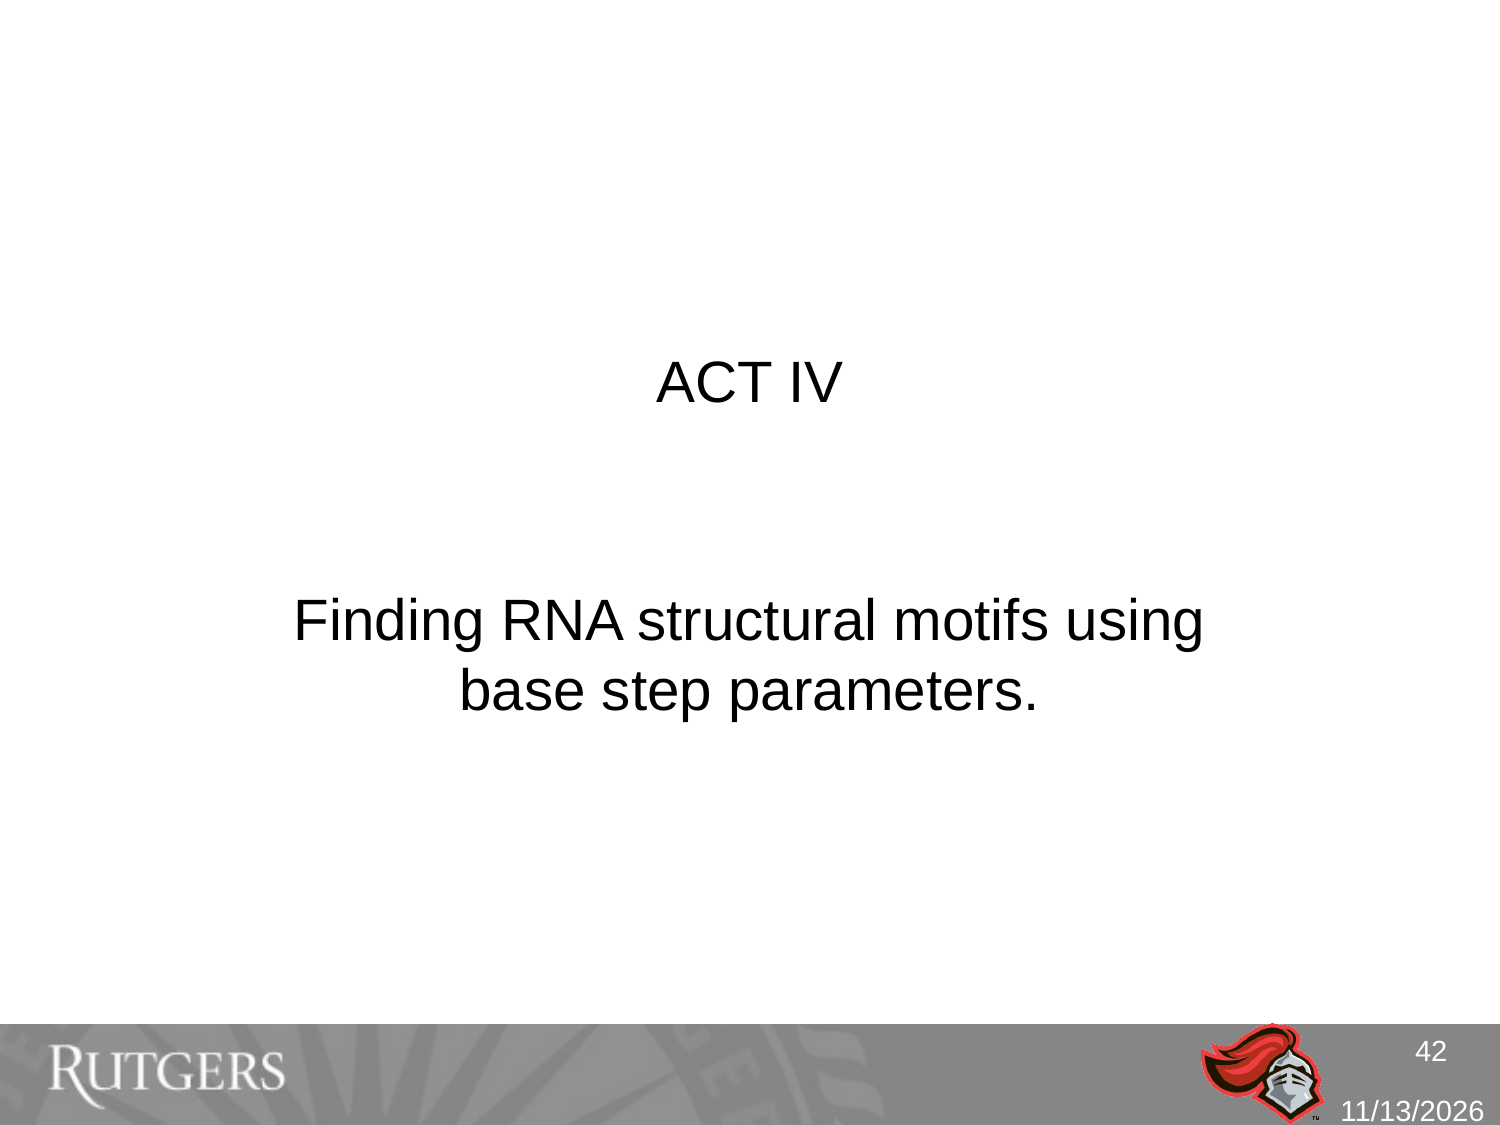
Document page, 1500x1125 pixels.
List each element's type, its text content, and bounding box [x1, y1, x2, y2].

subtitle Finding RNA structural motifs using base step parameters. [224, 574, 1276, 863]
picture [0, 1023, 1500, 1125]
slide_number 42 [1362, 1024, 1463, 1063]
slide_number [1149, 1084, 1500, 1125]
title ACT IV [112, 262, 1388, 504]
